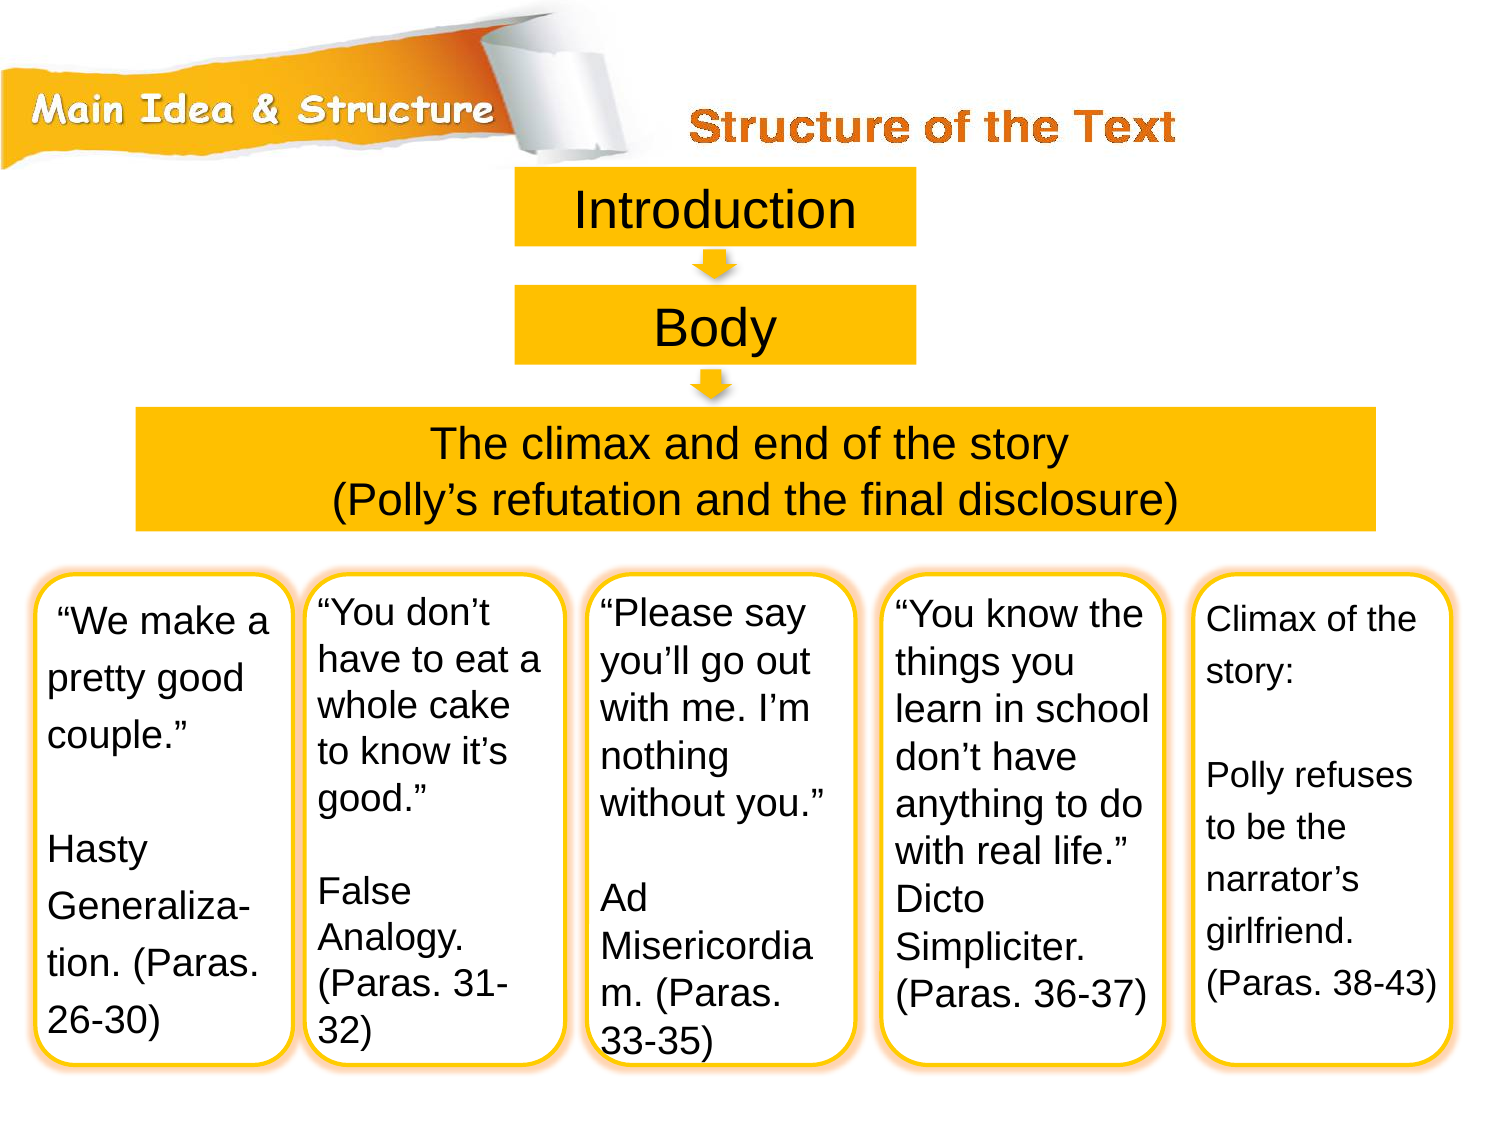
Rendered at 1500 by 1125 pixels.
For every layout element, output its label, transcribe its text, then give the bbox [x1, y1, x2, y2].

text_box “You don’t have to eat a whole cake to know it’s good.” False Analogy. (Paras. 31-32) [304, 574, 566, 1066]
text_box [514, 166, 917, 400]
text_box “We make a pretty good couple.” Hasty Generaliza-tion. (Paras. 26-30) [35, 574, 293, 1066]
text_box The climax and end of the story (Polly’s refutation and the final disclosure) [135, 406, 1376, 532]
picture [0, 0, 1246, 170]
text_box “Please say you’ll go out with me. I’m nothing without you.” Ad Misericordiam. (Paras. 33-35) [586, 574, 856, 1066]
text_box Climax of the story: Polly refuses to be the narrator’s girlfriend. (Paras. 38-43) [1193, 574, 1452, 1066]
text_box “You know the things you learn in school don’t have anything to do with real life.” Dicto Simpliciter. (Paras. 36-37) [881, 574, 1165, 1066]
